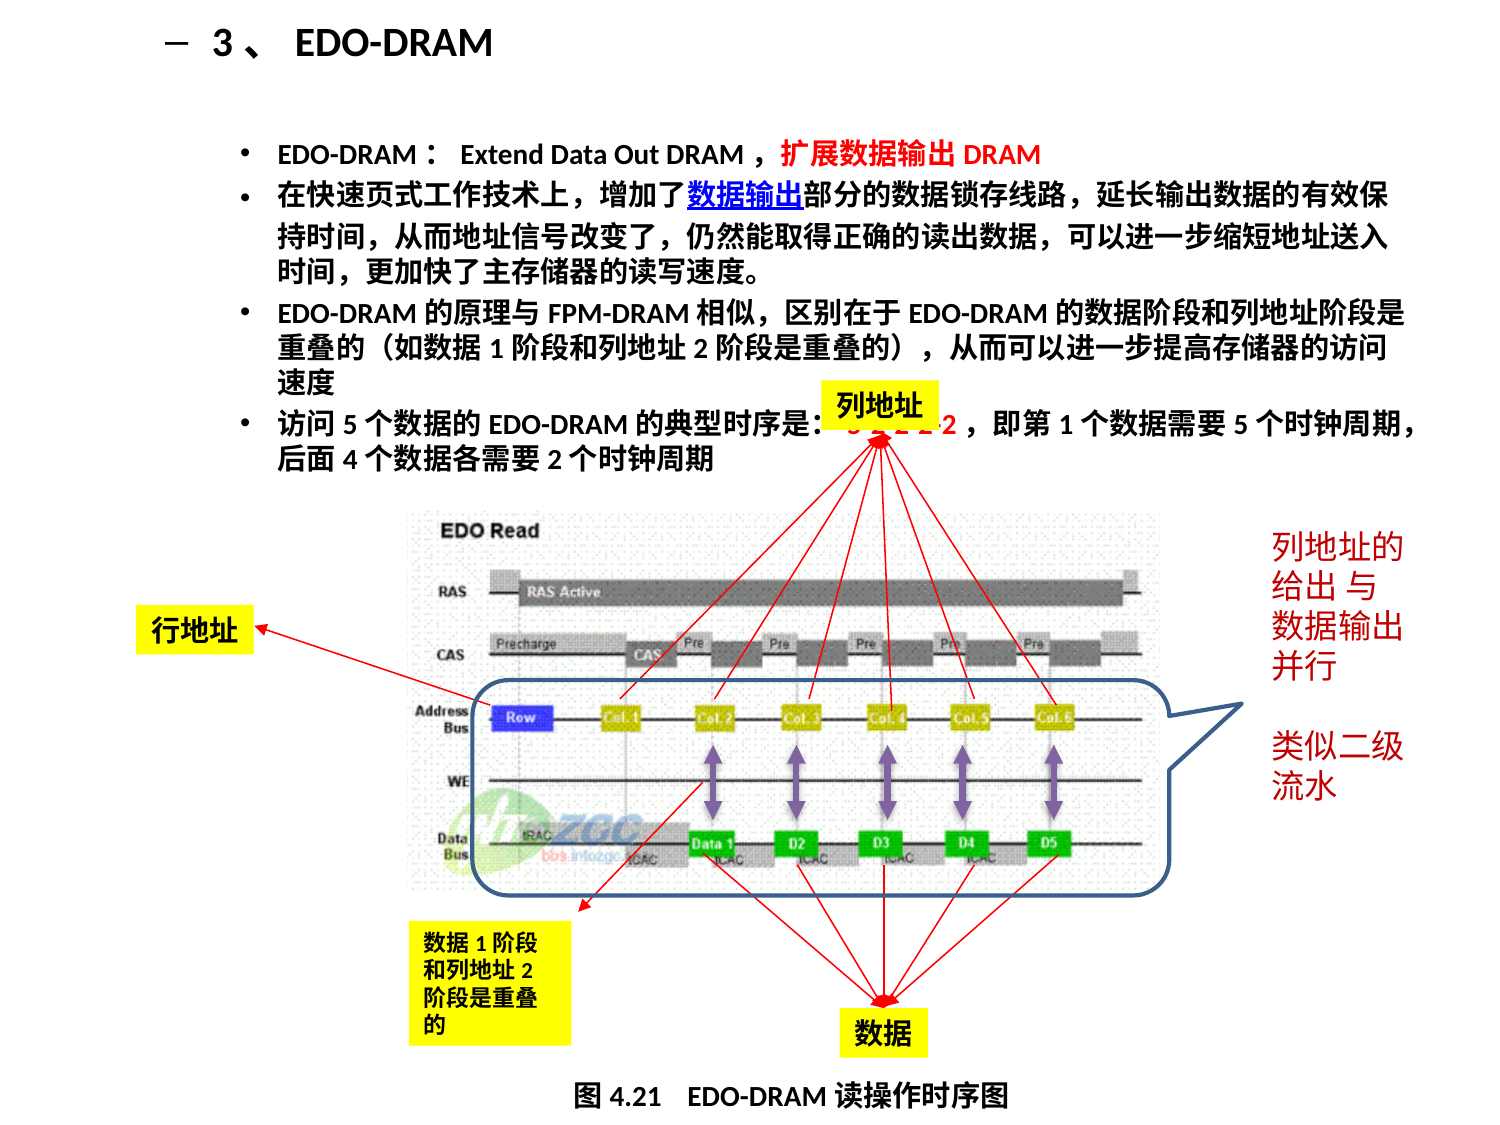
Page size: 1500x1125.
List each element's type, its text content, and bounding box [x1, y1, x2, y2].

list 3、EDO-DRAM EDO-DRAM：Extend Data Out DRAM，扩展数据输出DRAM 在快速页式工作技术上，增加了数据输出部分的数据锁存线路，延长输出数据的有效保持时间，从而地址信号改变了，仍然能取得正确的读出数据，可以进一步缩短地址送入时间，更加快了主存储器的读写速度。 EDO-DRAM的原理与FPM-DRAM相似，区别在于EDO-DRAM的数据阶段和列地址阶段是重叠的（如数据1阶段和列地址2阶段是重叠的），从而可以进一步提高存储器的访问速度 访问5个数据的EDO-DRAM的典型时序是：5-2-2-2-2，即第1个数据需要5个时钟周期，后面4个数据各需要2个时钟周期 [75, 7, 1425, 750]
text_box 列地址的给出 与 数据输出 并行 类似二级流水 [1257, 518, 1424, 813]
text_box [135, 380, 1161, 1122]
text_box [1165, 695, 1244, 881]
